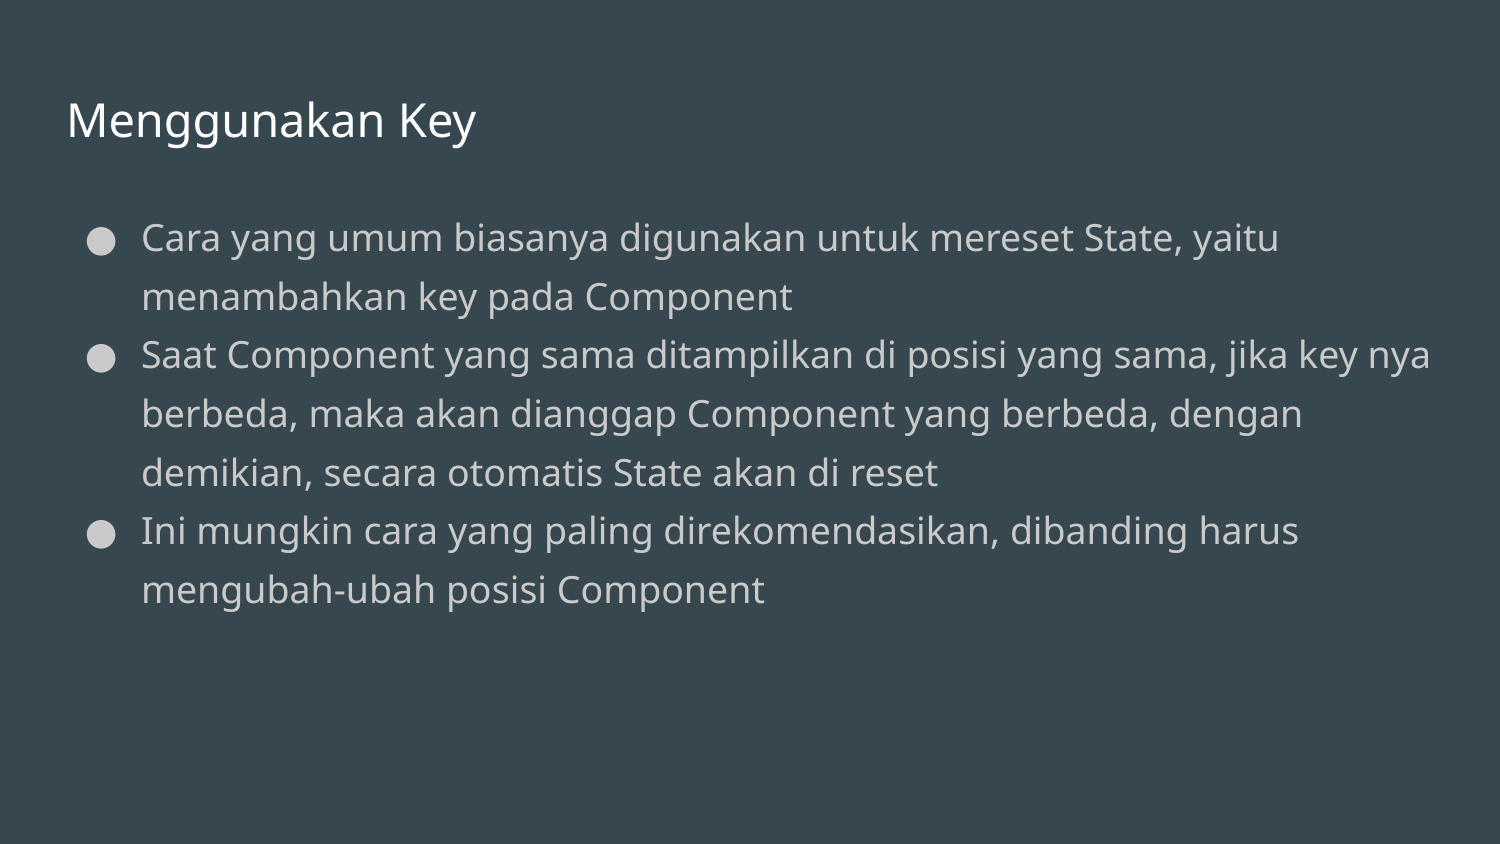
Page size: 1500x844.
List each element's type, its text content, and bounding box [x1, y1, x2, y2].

list Cara yang umum biasanya digunakan untuk mereset State, yaitu menambahkan key pada Component Saat Component yang sama ditampilkan di posisi yang sama, jika key nya berbeda, maka akan dianggap Component yang berbeda, dengan demikian, secara otomatis State akan di reset Ini mungkin cara yang paling direkomendasikan, dibanding harus mengubah-ubah posisi Component [51, 189, 1449, 750]
title Menggunakan Key [51, 72, 1449, 167]
